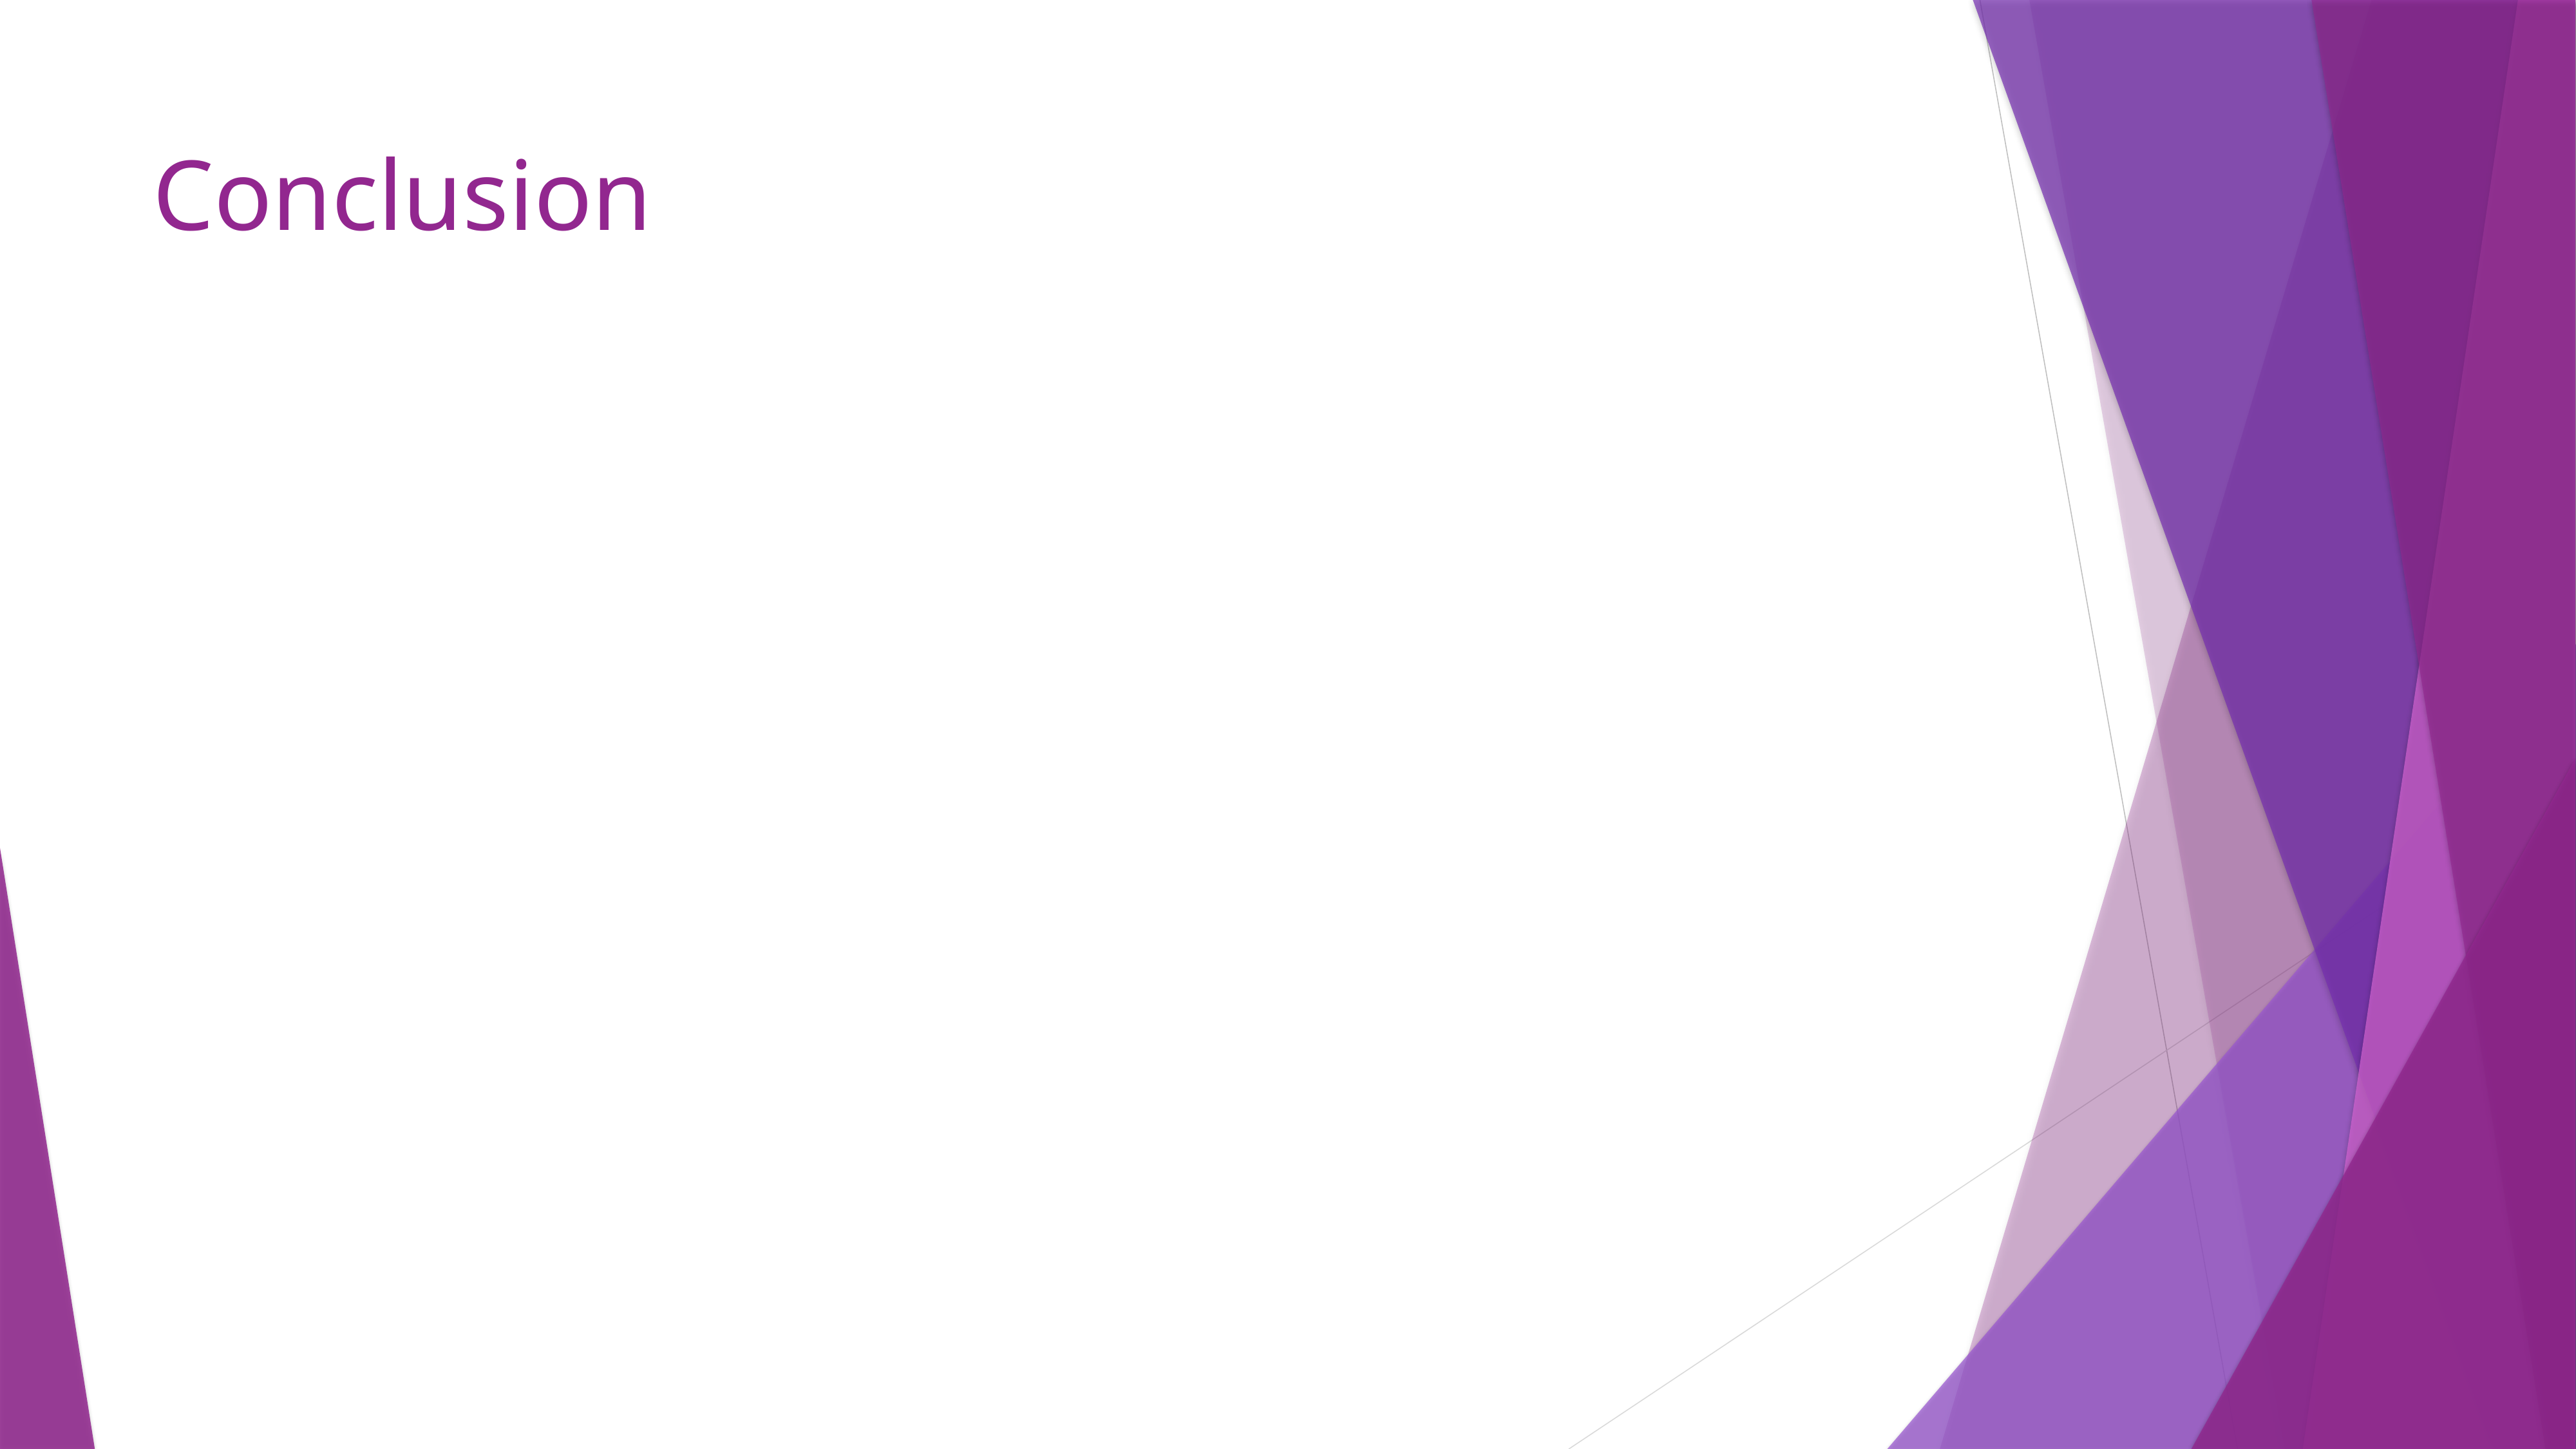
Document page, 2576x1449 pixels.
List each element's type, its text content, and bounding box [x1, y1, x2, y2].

title Conclusion [143, 129, 1960, 408]
